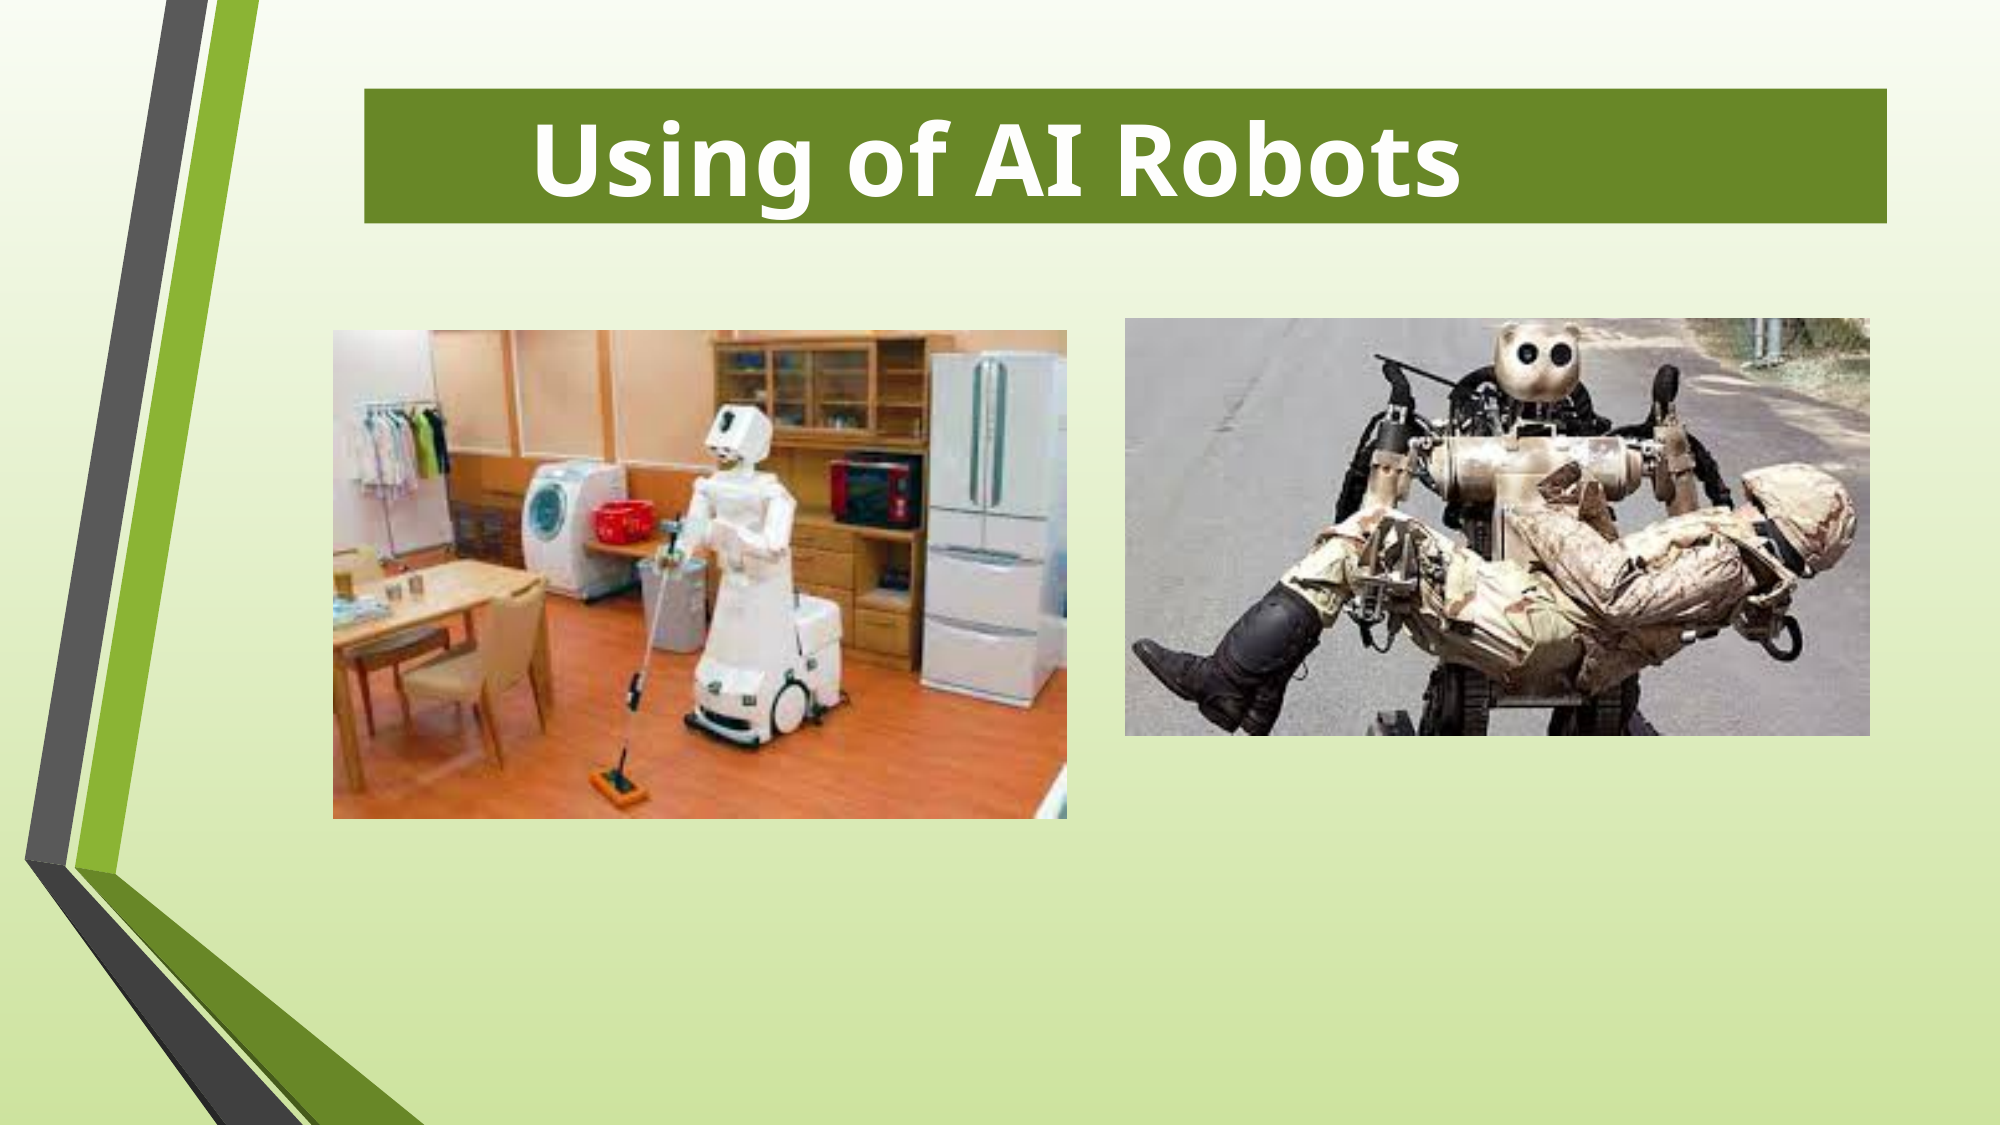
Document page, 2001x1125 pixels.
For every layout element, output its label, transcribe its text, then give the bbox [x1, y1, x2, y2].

text_box Using of AI Robots [364, 88, 1887, 224]
picture [1125, 318, 1870, 736]
picture [333, 330, 1068, 819]
